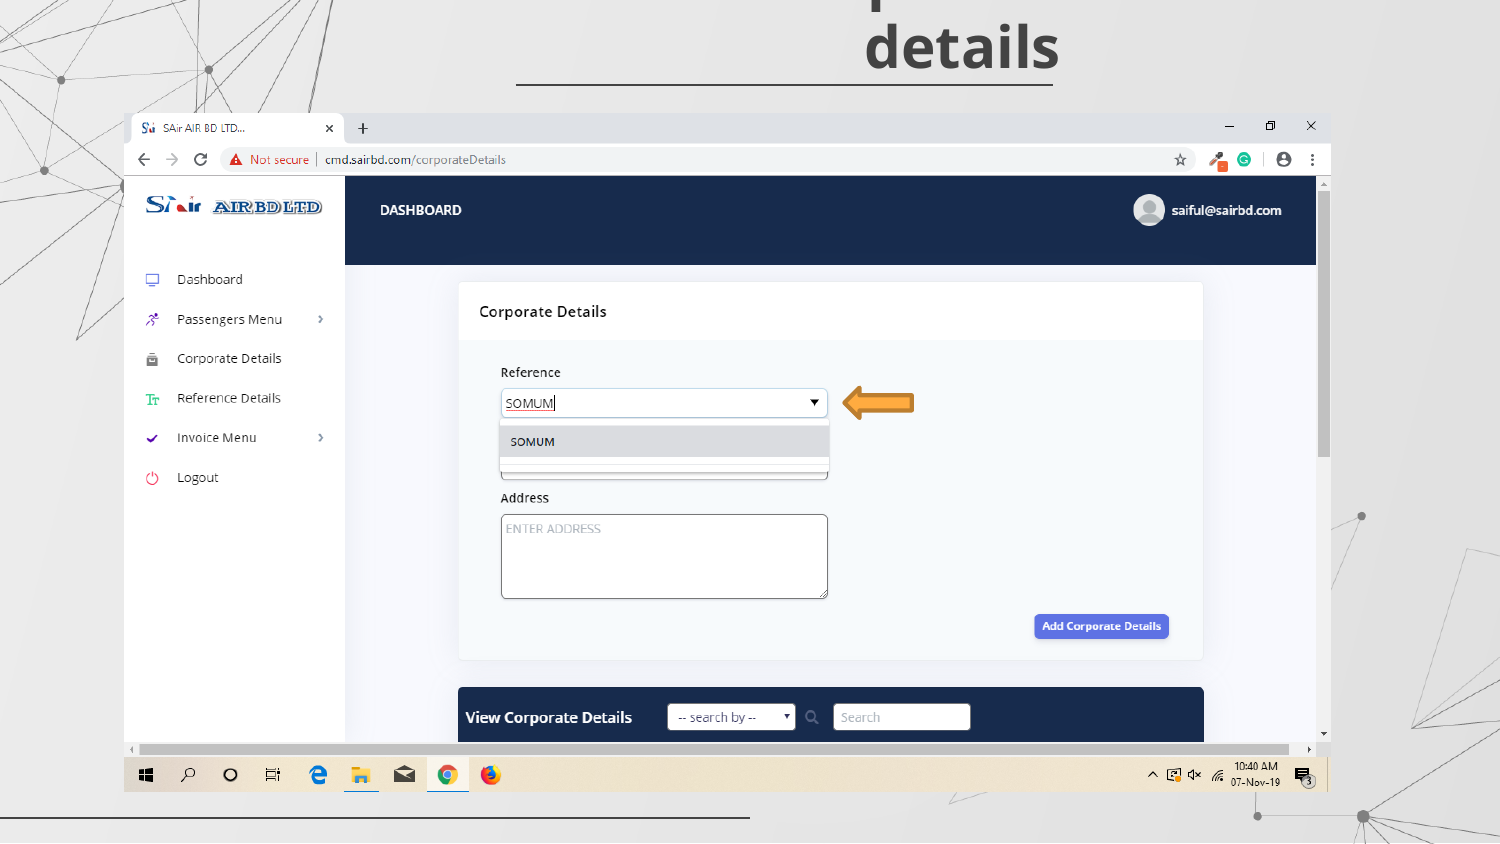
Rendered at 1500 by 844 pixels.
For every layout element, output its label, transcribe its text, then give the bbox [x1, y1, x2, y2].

picture [0, 0, 1500, 844]
title Add Corporate details [423, 2, 1076, 96]
